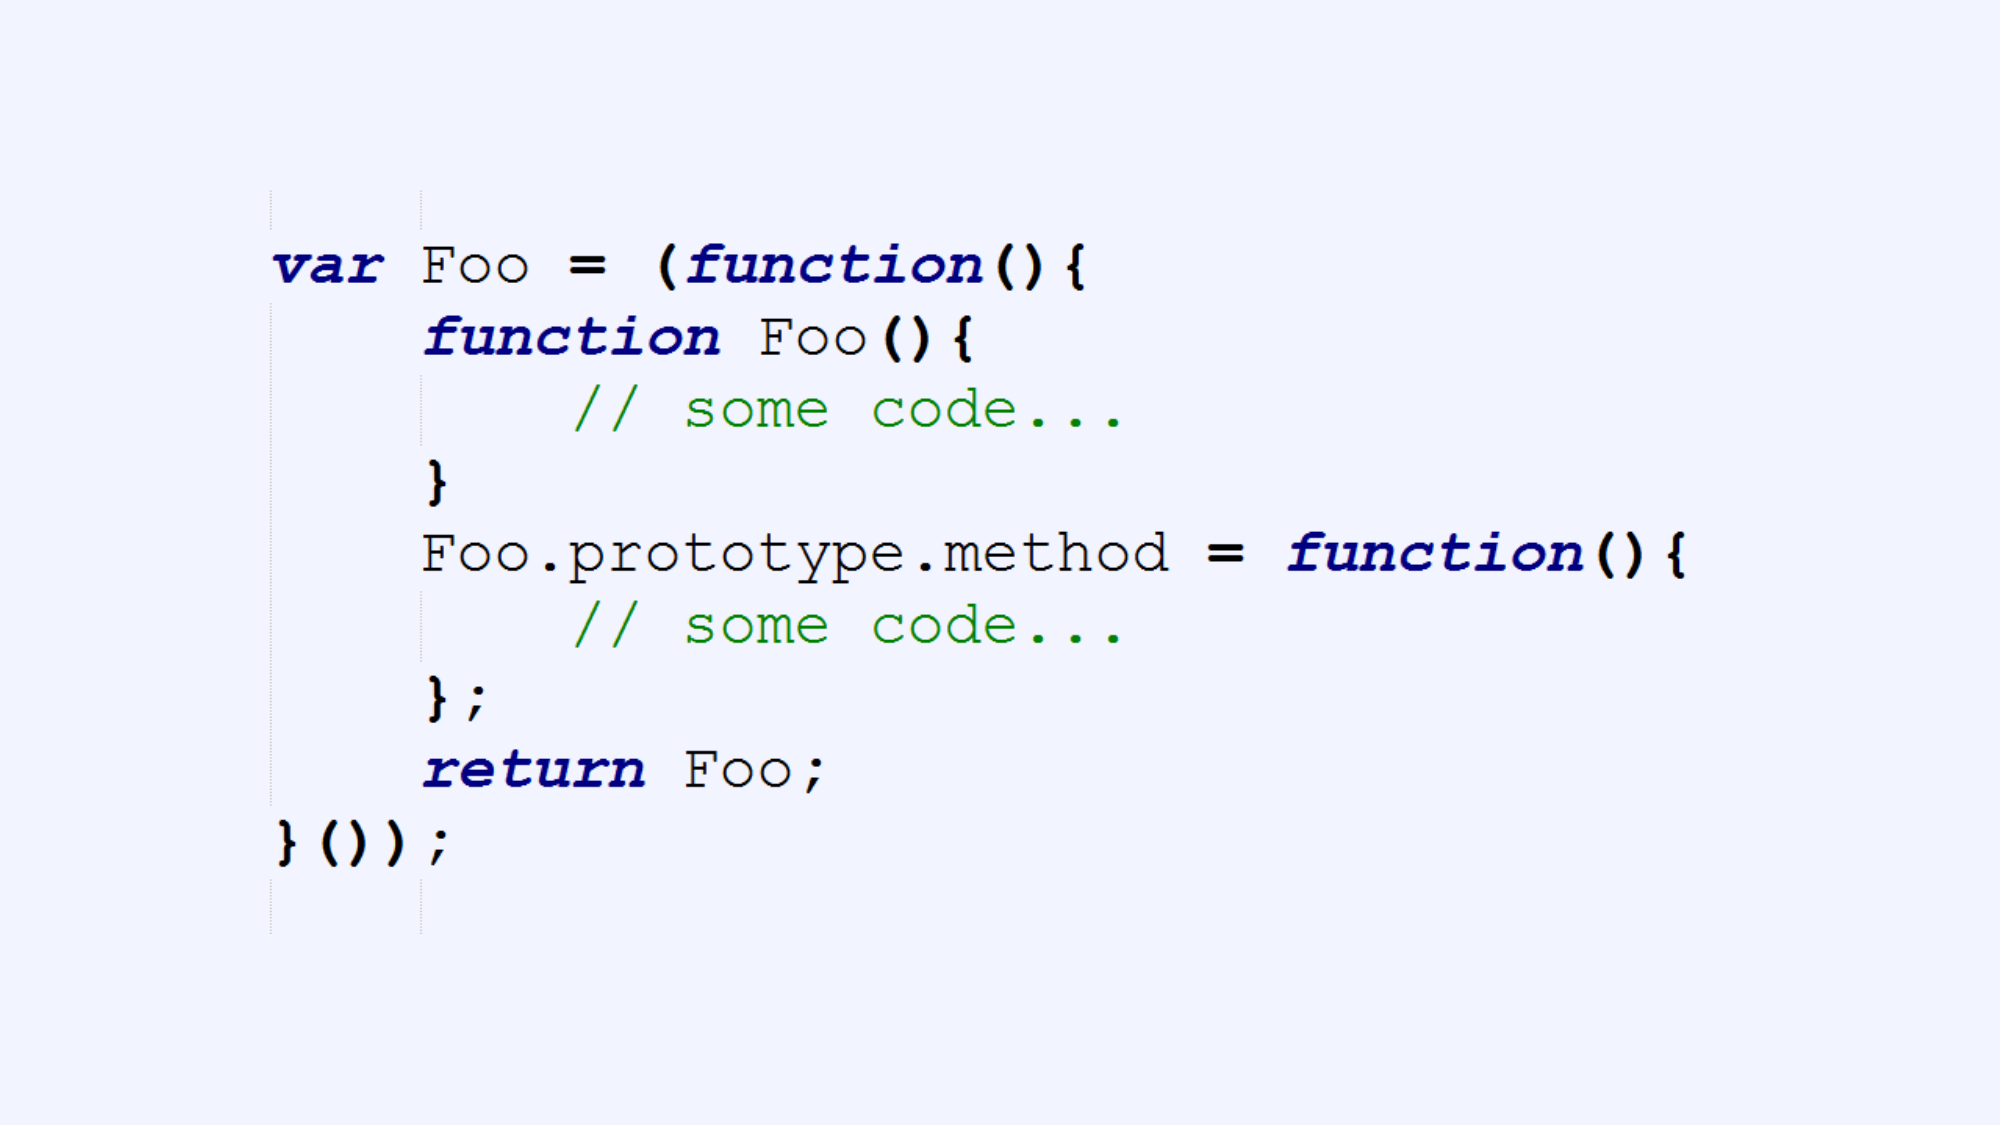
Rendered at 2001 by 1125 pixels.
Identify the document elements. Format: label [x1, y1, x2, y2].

picture [200, 189, 1800, 936]
